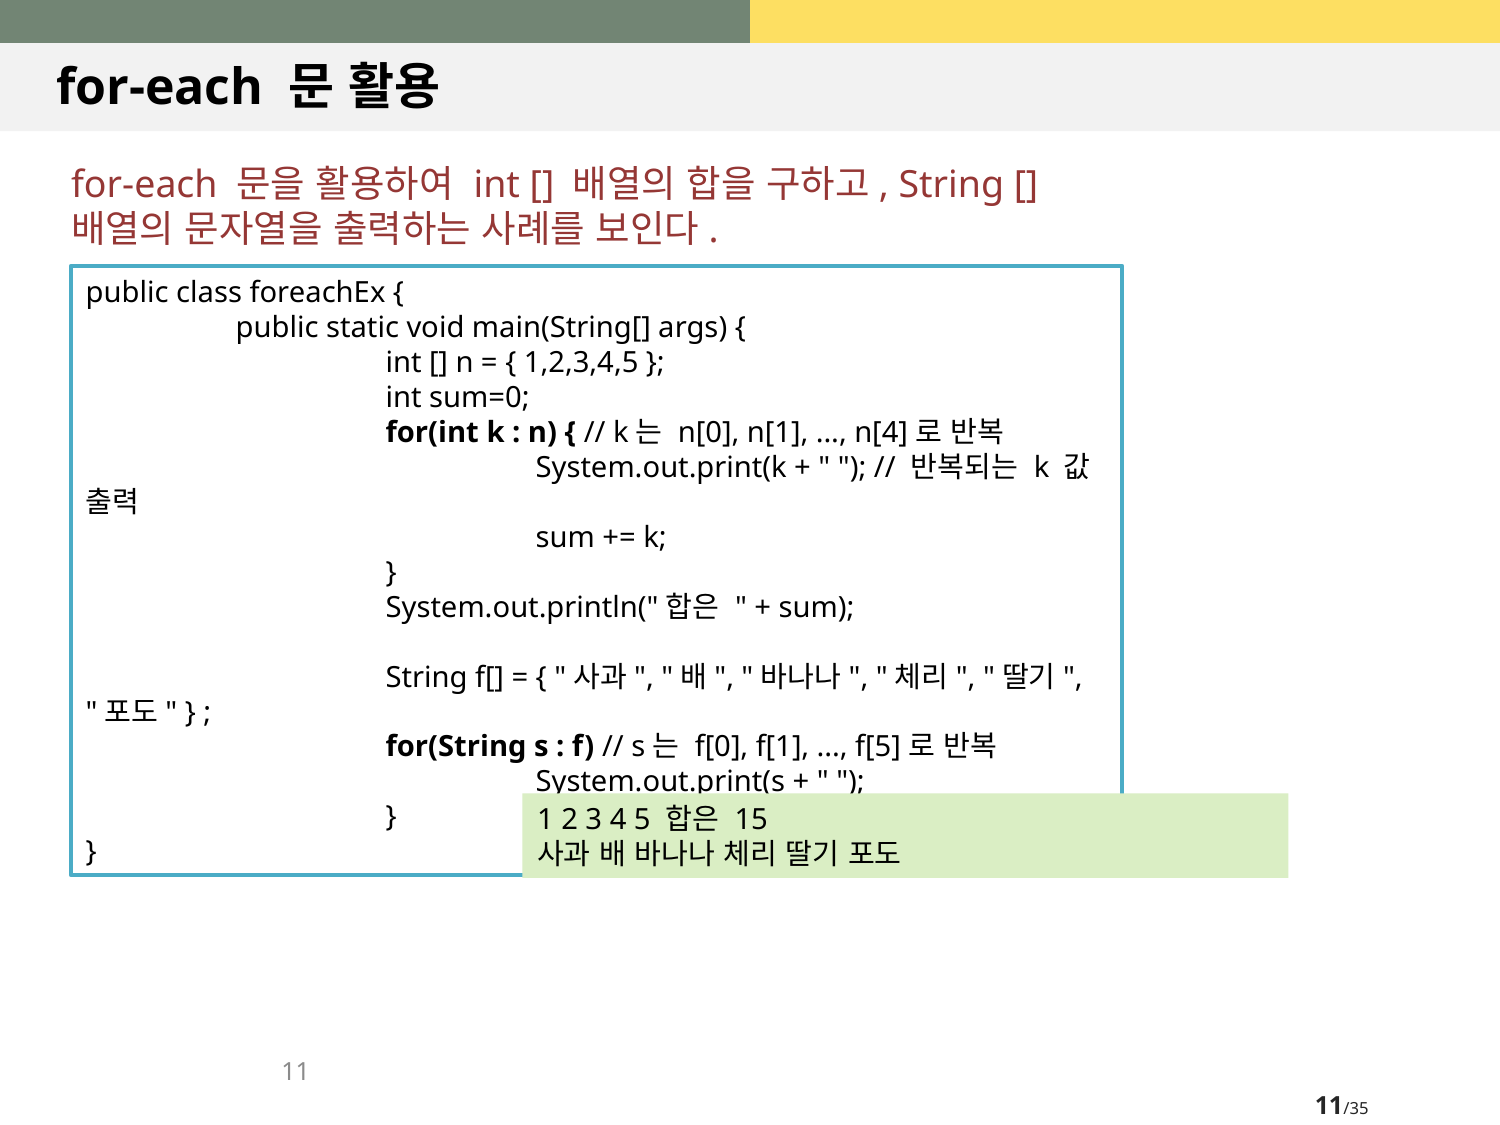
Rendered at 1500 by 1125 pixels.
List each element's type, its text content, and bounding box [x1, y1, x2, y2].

slide_number 11 [0, 1042, 325, 1103]
text_box 1 2 3 4 5 합은 15 사과 배 바나나 체리 딸기 포도 [522, 793, 1289, 878]
text_box public class foreachEx { public static void main(String[] args) { int [] n = { 1,2,3,4,5 }; int sum=0; for(int k : n) { // k는 n[0], n[1], ..., n[4]로 반복 System.out.print(k + " "); // 반복되는 k 값 출력 sum += k; } System.out.println("합은 " + sum); String f[] = { "사과", "배", "바나나", "체리", "딸기", "포도" } ; for(String s : f) // s는 f[0], f[1], ..., f[5]로 반복 System.out.print(s + " "); } } [69, 264, 1124, 877]
title for-each 문 활용 [41, 42, 1459, 128]
text_box for-each 문을 활용하여 int [] 배열의 합을 구하고, String [] 배열의 문자열을 출력하는 사례를 보인다. [56, 153, 1166, 258]
